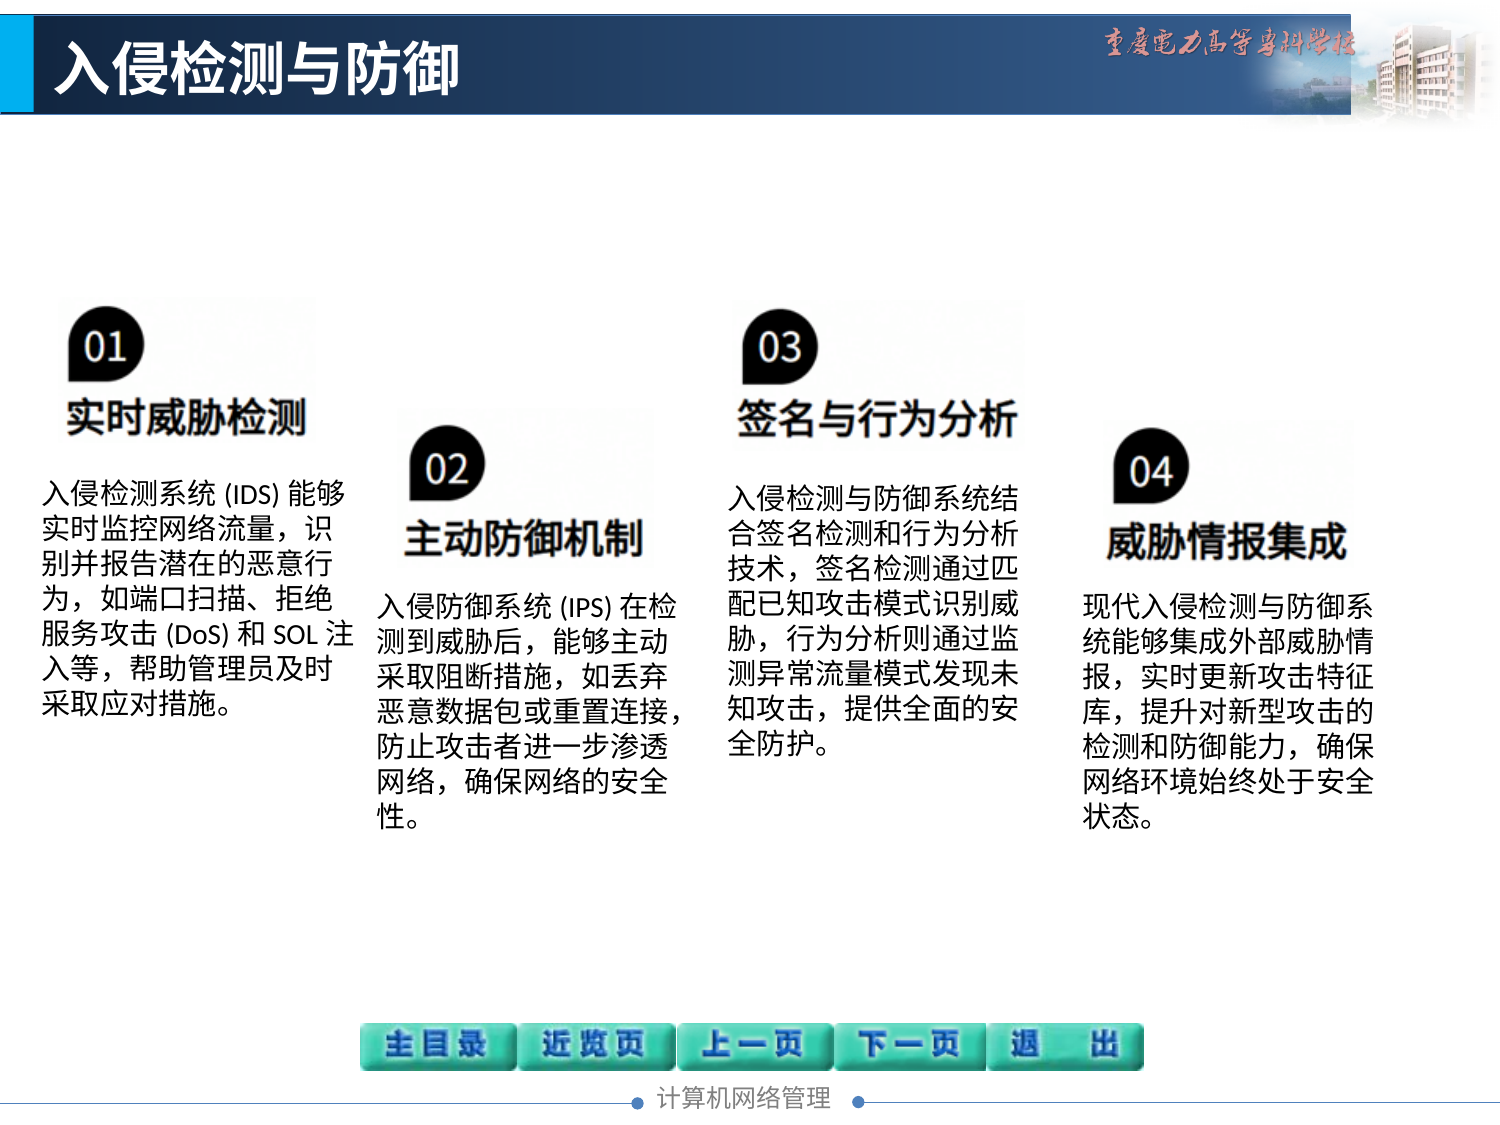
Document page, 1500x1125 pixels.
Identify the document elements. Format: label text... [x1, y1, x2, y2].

picture [397, 408, 655, 568]
picture [1103, 420, 1354, 568]
text_box 入侵检测与防御系统结 合签名检测和行为分析 技术，签名检测通过匹 配已知攻击模式识别威 胁，行为分析则通过监 测异常流量模式发现未 知攻击，提供全面的安 全防护。 [712, 472, 1035, 768]
picture [1084, 15, 1374, 86]
picture [58, 297, 316, 443]
text_box 入侵防御系统(IPS)在检 测到威胁后，能够主动 采取阻断措施，如丢弃 恶意数据包或重置连接， 防止攻击者进一步渗透 网络，确保网络的安全 性。 [362, 580, 714, 841]
text_box 入侵检测系统(IDS)能够 实时监控网络流量，识 别并报告潜在的恶意行 为，如端口扫描、拒绝 服务攻击(DoS)和SOL注 入等，帮助管理员及时 采取应对措施。 [26, 468, 370, 728]
picture [360, 1023, 676, 1071]
text_box 现代入侵检测与防御系 统能够集成外部威胁情 报，实时更新攻击特征 库，提升对新型攻击的 检测和防御能力，确保 网络环境始终处于安全 状态。 [1067, 580, 1390, 841]
picture [677, 1023, 1144, 1071]
picture [732, 300, 1025, 451]
text_box 在多防火墙环境中，根据业务需 求和安全等级对网络流量进行分 段和隔离，可以减少防火墙之间 的负载压力，同时提高整体安全 性和性能。 [1351, 49, 1451, 85]
text_box 防火墙的工作原理 [1351, 56, 1441, 78]
text_box 入侵检测与防御 [38, 24, 476, 110]
text_box 在IIS中创建FTP站点，设置用户名及密码 (用户名为姓名首字母)，禁止匿名访问。 [1351, 52, 1447, 82]
